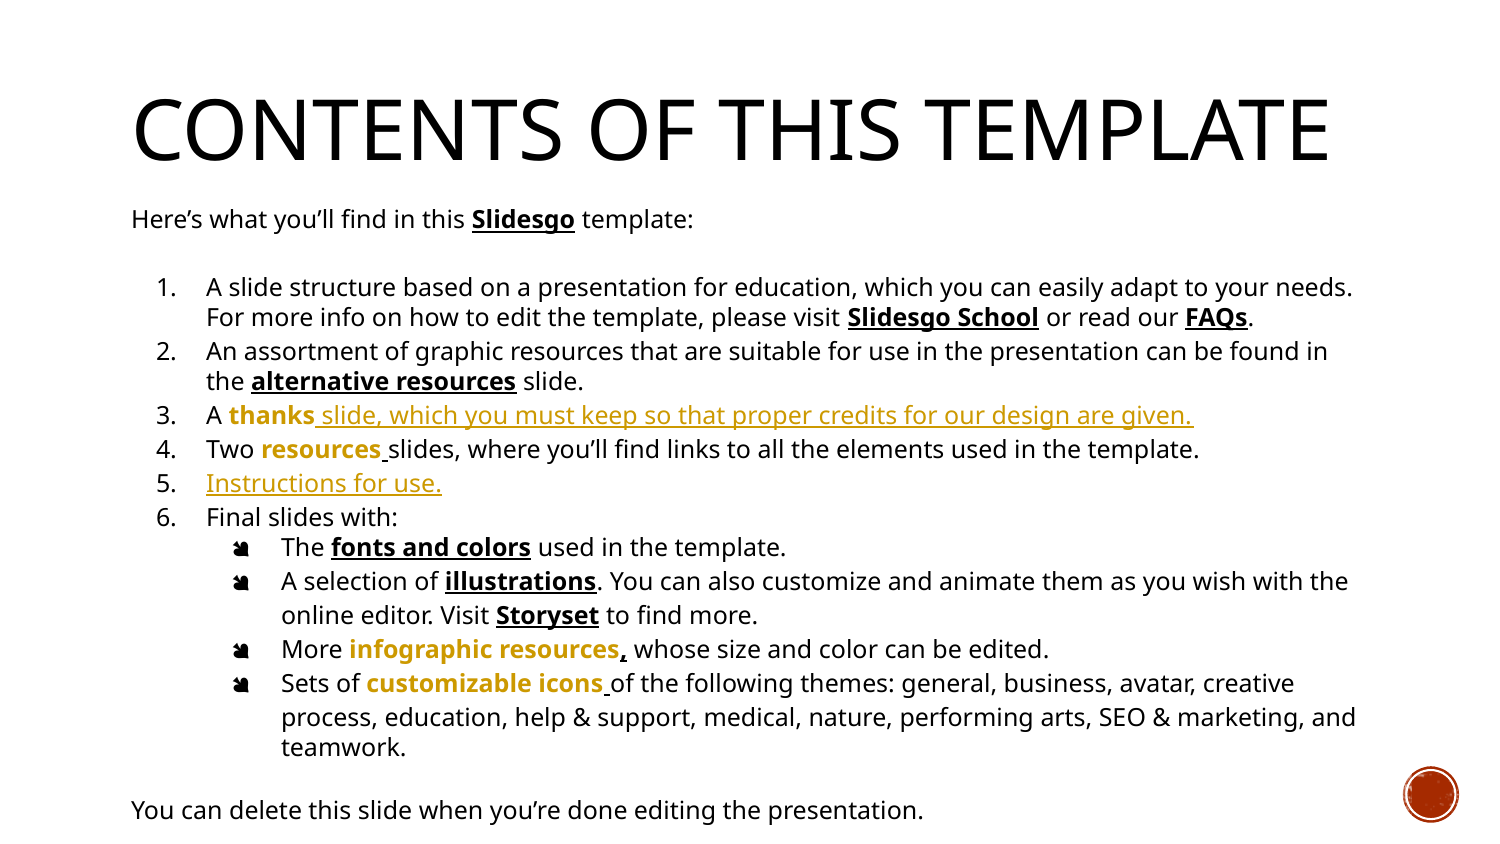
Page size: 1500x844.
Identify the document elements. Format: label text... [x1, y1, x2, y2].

list Here’s what you’ll find in this Slidesgo template: A slide structure based on a presentation for education, which you can easily adapt to your needs. For more info on how to edit the template, please visit Slidesgo School or read our FAQs. An assortment of graphic resources that are suitable for use in the presentation can be found in the alternative resources slide. A thanks slide, which you must keep so that proper credits for our design are given. Two resources slides, where you’ll find links to all the elements used in the template. Instructions for use. Final slides with: The fonts and colors used in the template. A selection of illustrations. You can also customize and animate them as you wish with the online editor. Visit Storyset to find more. More infographic resources, whose size and color can be edited. Sets of customizable icons of the following themes: general, business, avatar, creative process, education, help & support, medical, nature, performing arts, SEO & marketing, and teamwork. You can delete this slide when you’re done editing the presentation. [115, 189, 1384, 750]
title Contents of this template [115, 72, 1384, 167]
